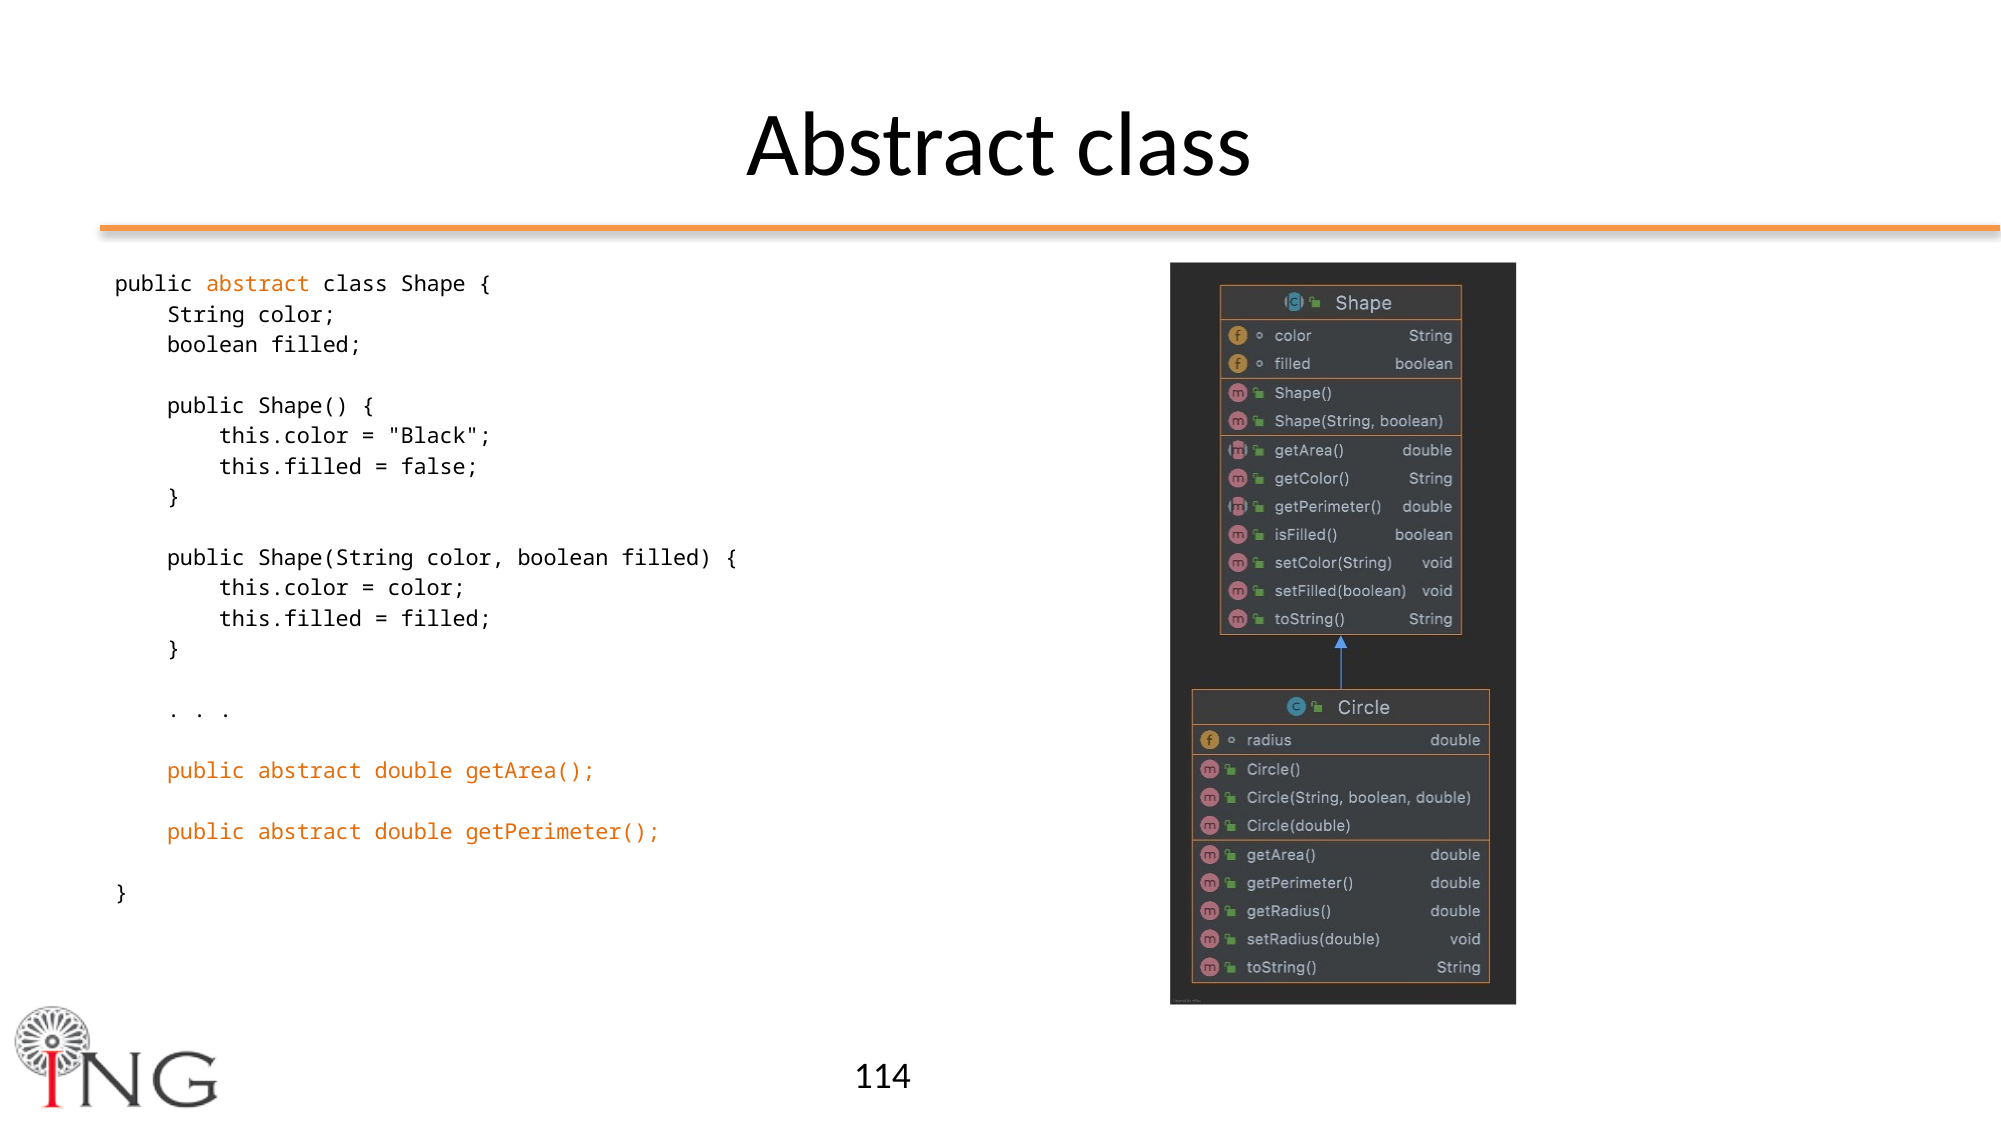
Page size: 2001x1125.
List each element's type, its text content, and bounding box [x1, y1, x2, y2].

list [1170, 262, 1517, 1005]
title Abstract class [99, 45, 1900, 233]
list public abstract class Shape { String color; boolean filled; public Shape() { this.color = "Black"; this.filled = false; } public Shape(String color, boolean filled) { this.color = color; this.filled = filled; } . . . public abstract double getArea(); public abstract double getPerimeter(); } [99, 262, 984, 1005]
picture [0, 987, 244, 1125]
slide_number 114 [839, 1043, 1900, 1104]
